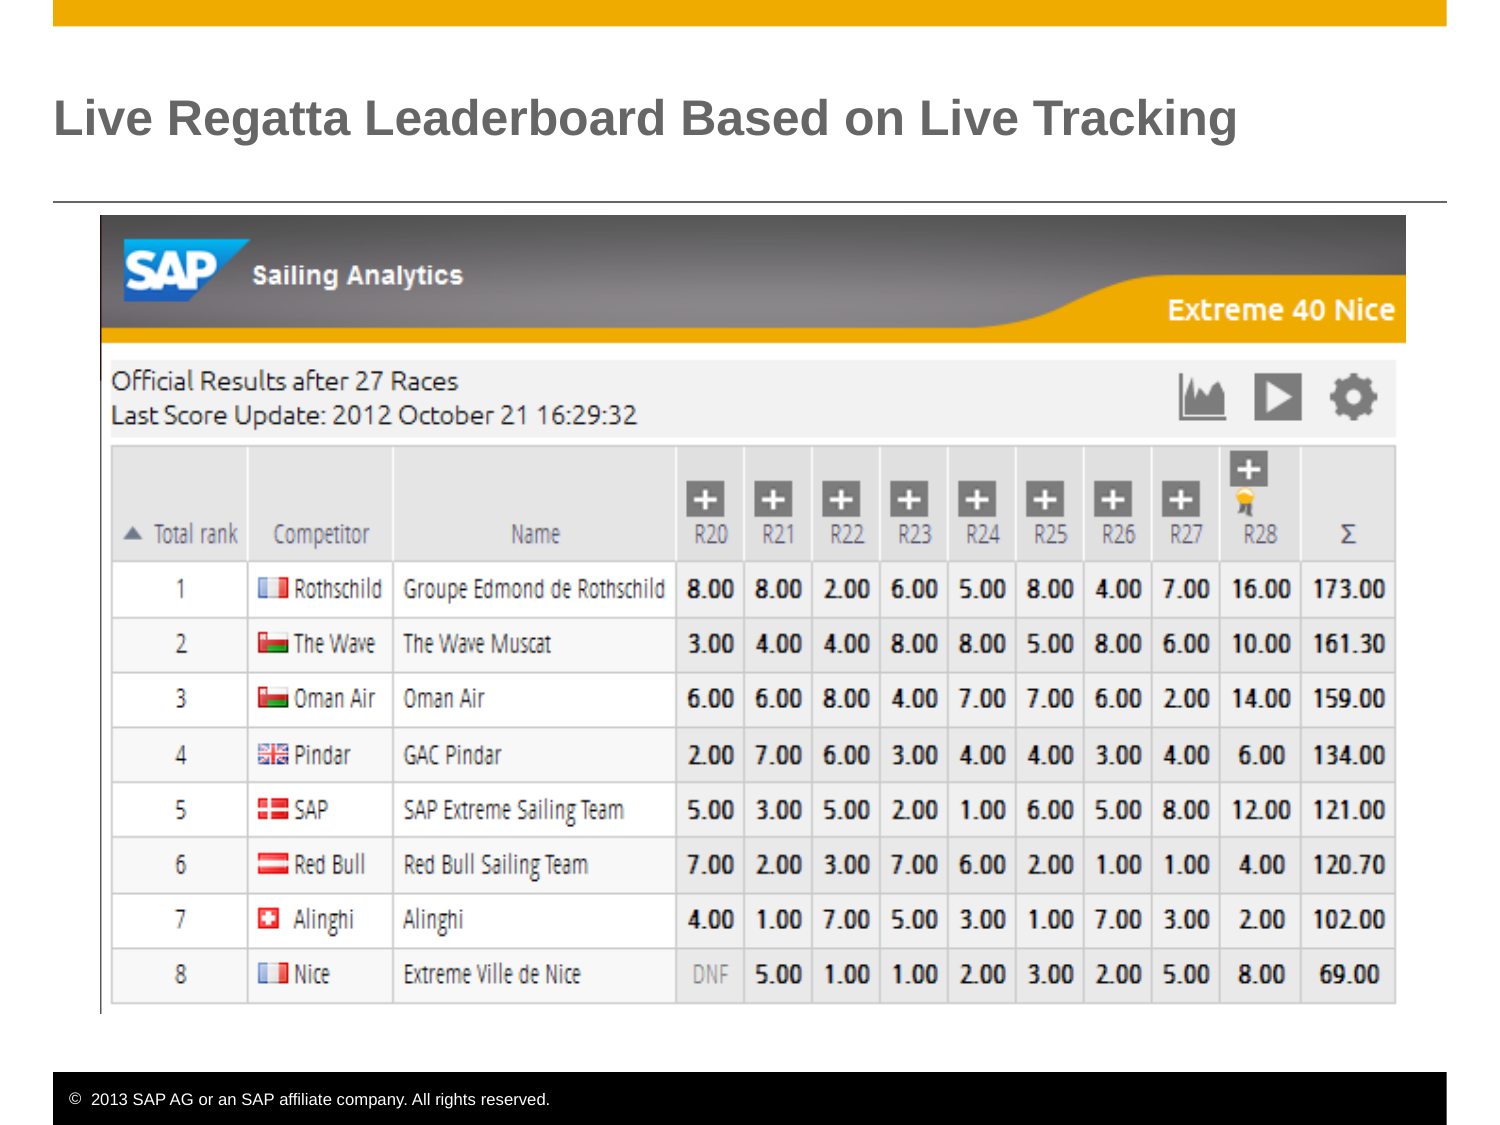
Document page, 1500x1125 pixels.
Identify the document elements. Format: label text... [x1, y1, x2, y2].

title Live Regatta Leaderboard Based on Live Tracking [53, 53, 1447, 178]
picture [100, 215, 1407, 1015]
